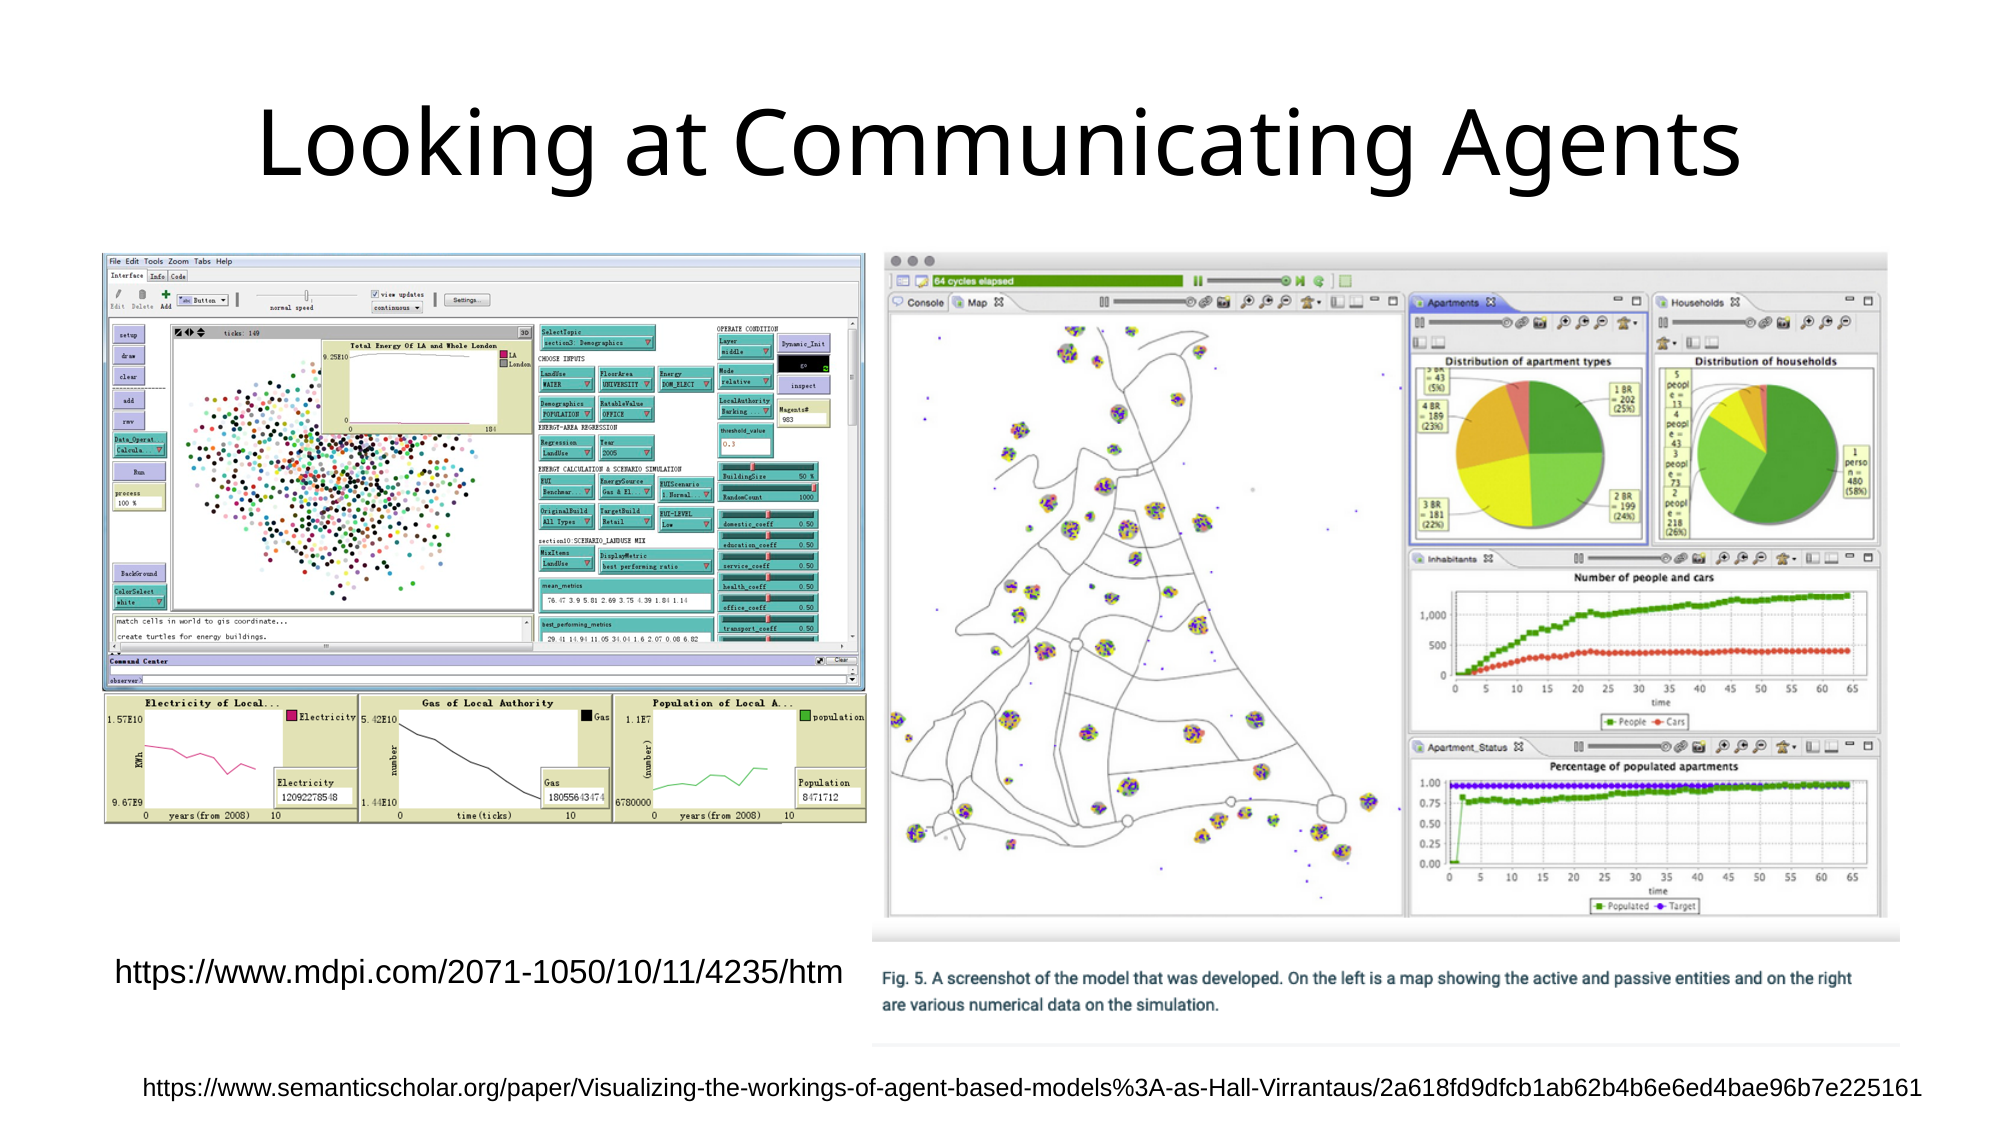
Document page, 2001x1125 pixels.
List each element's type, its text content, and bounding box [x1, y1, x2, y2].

text_box https://www.semanticscholar.org/paper/Visualizing-the-workings-of-agent-based-models%3A-as-Hall-Virrantaus/2a618fd9dfcb1ab62b4b6e6ed4bae96b7e225161 [127, 1064, 1943, 1109]
title Looking at Communicating Agents [99, 45, 1900, 233]
picture [91, 244, 1901, 1053]
text_box https://www.mdpi.com/2071-1050/10/11/4235/htm [99, 942, 867, 998]
